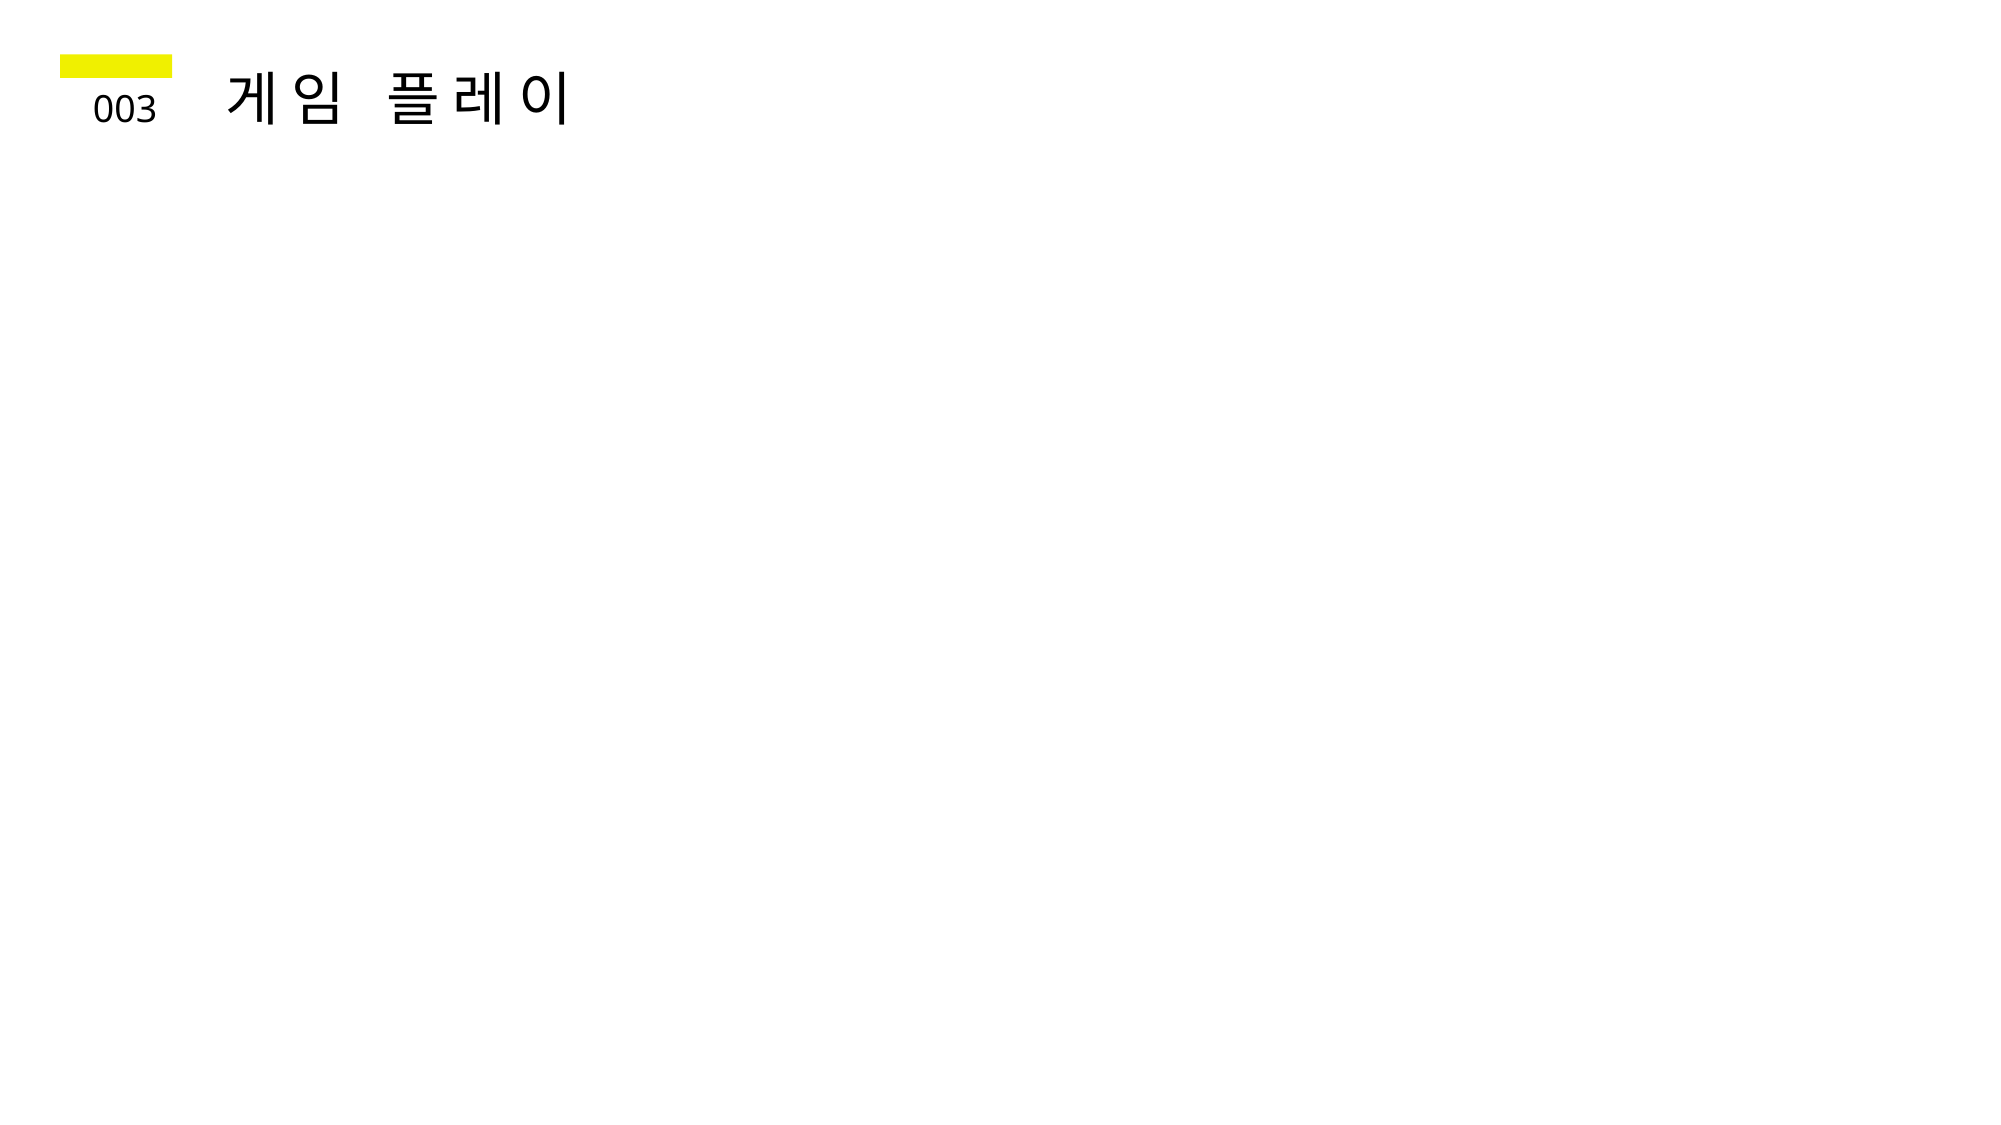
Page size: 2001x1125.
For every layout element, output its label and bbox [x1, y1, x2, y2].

text_box [60, 54, 1010, 141]
